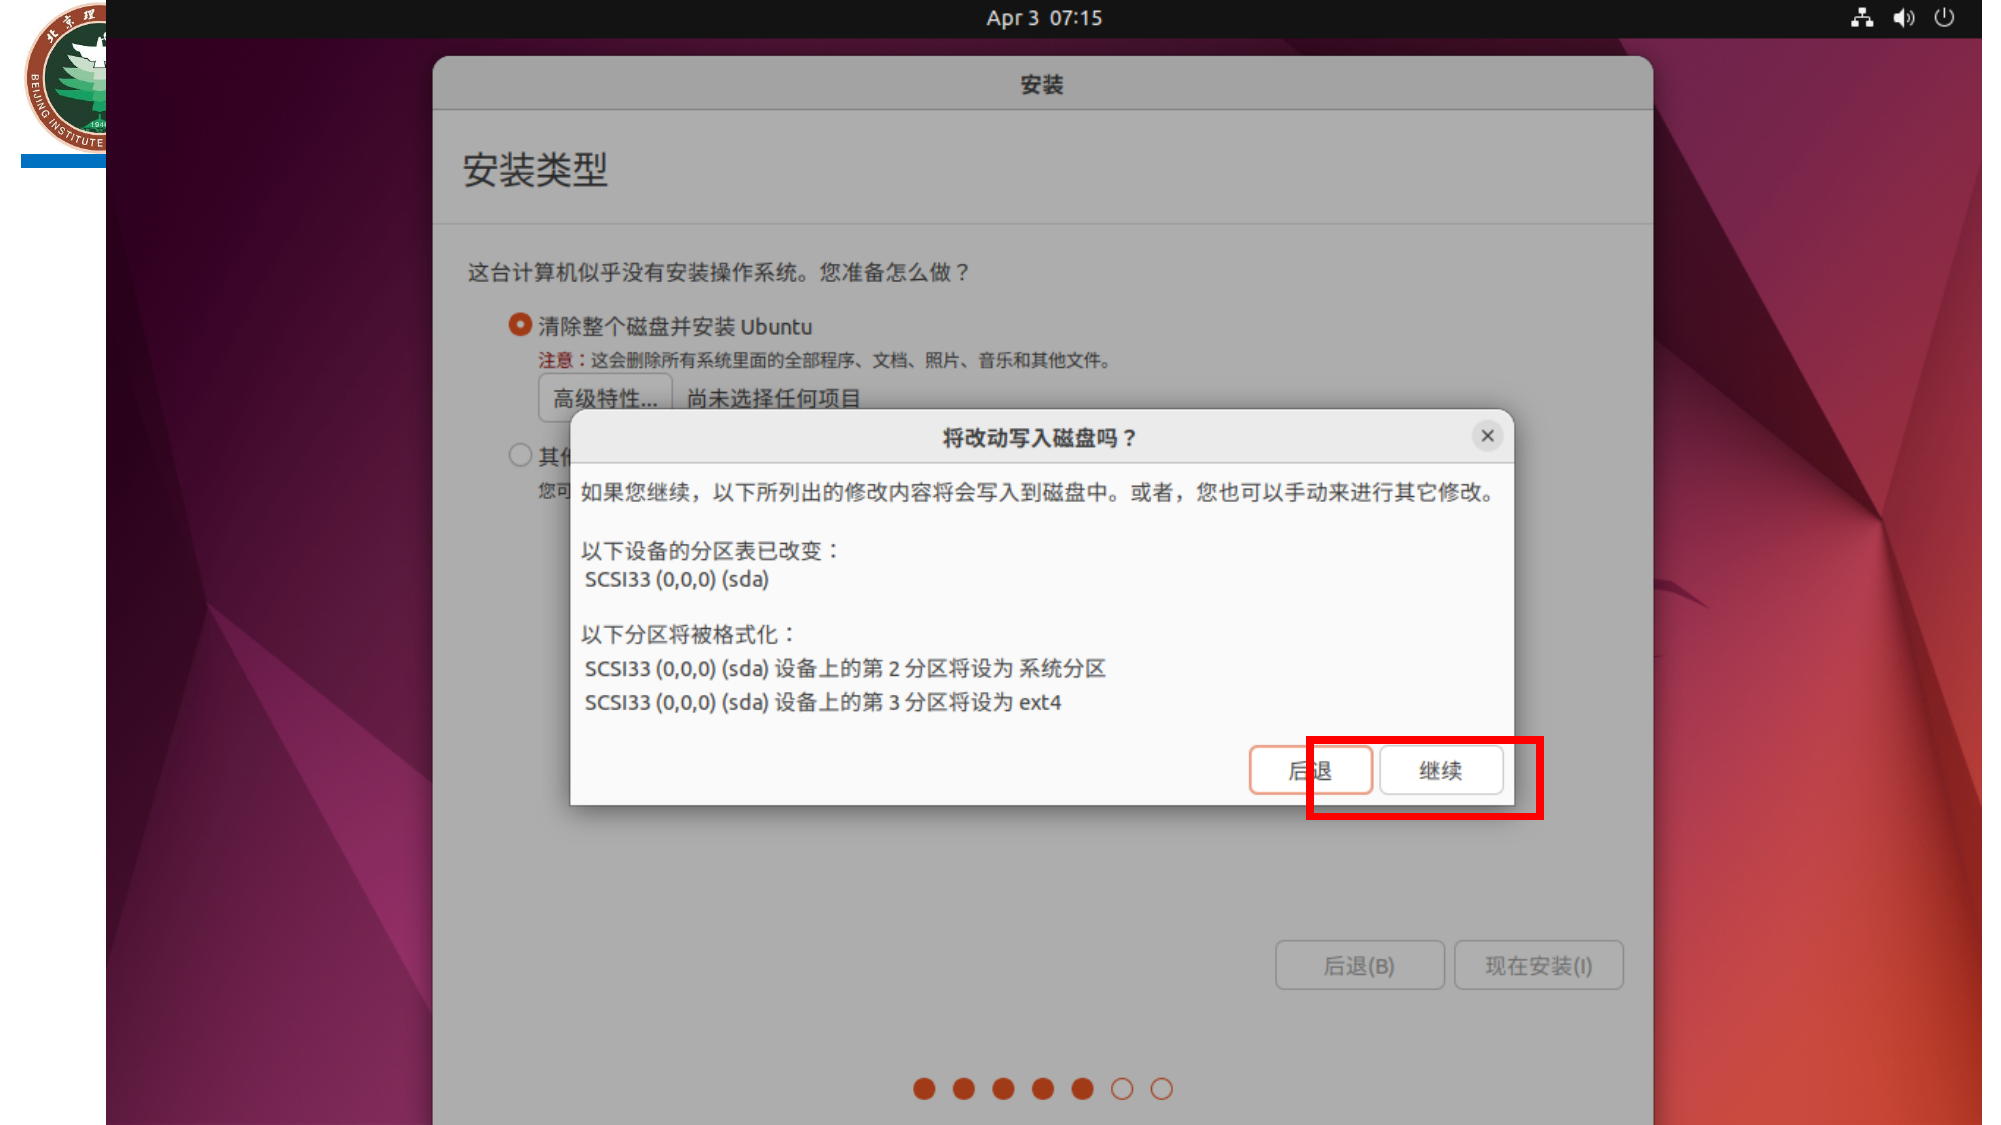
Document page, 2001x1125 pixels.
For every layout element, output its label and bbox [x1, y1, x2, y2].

picture [21, 0, 1982, 1125]
text_box [21, 156, 106, 168]
